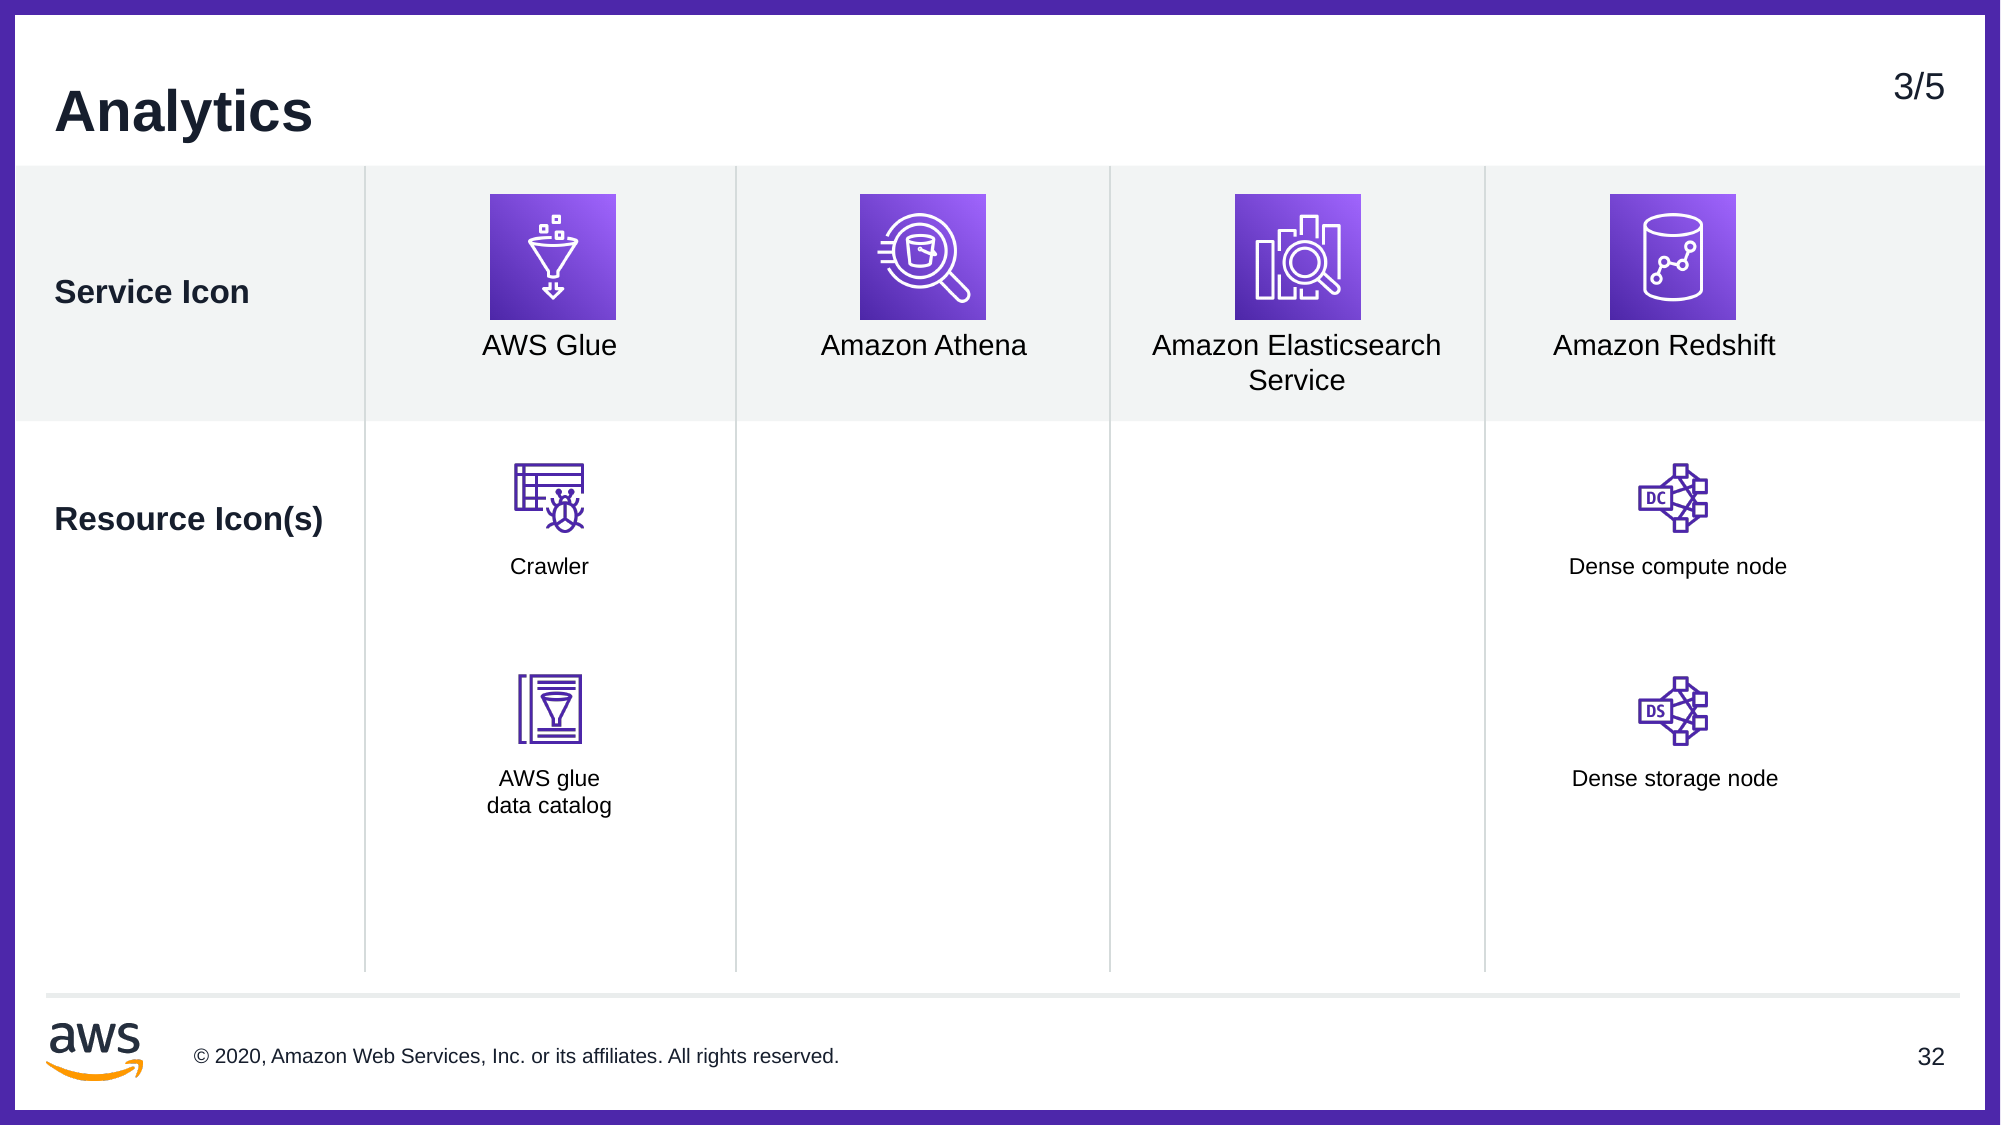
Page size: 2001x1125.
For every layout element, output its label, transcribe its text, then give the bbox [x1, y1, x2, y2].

picture [511, 460, 587, 536]
footer © 2020, Amazon Web Services, Inc. or its affiliates. All rights reserved. [178, 1025, 911, 1086]
text_box Amazon Redshift [1485, 319, 1846, 369]
text_box Dense storage node [1528, 755, 1823, 798]
picture [490, 194, 616, 320]
slide_number 32 [1493, 1025, 1961, 1086]
picture [860, 194, 986, 320]
picture [46, 1023, 143, 1081]
title Analytics [39, 59, 1457, 166]
picture [512, 671, 588, 747]
picture [1635, 460, 1711, 536]
text_box AWS Glue [363, 319, 735, 369]
text_box Dense compute node [1524, 544, 1832, 587]
picture [1635, 673, 1711, 749]
text_box AWS glue data catalog [363, 755, 735, 826]
picture [1610, 194, 1736, 320]
text_box Crawler [363, 544, 735, 587]
list 3/5 [1693, 59, 1961, 166]
text_box Amazon Athena [736, 319, 1109, 369]
picture [1235, 194, 1361, 320]
text_box Amazon Elasticsearch Service [1111, 319, 1484, 404]
